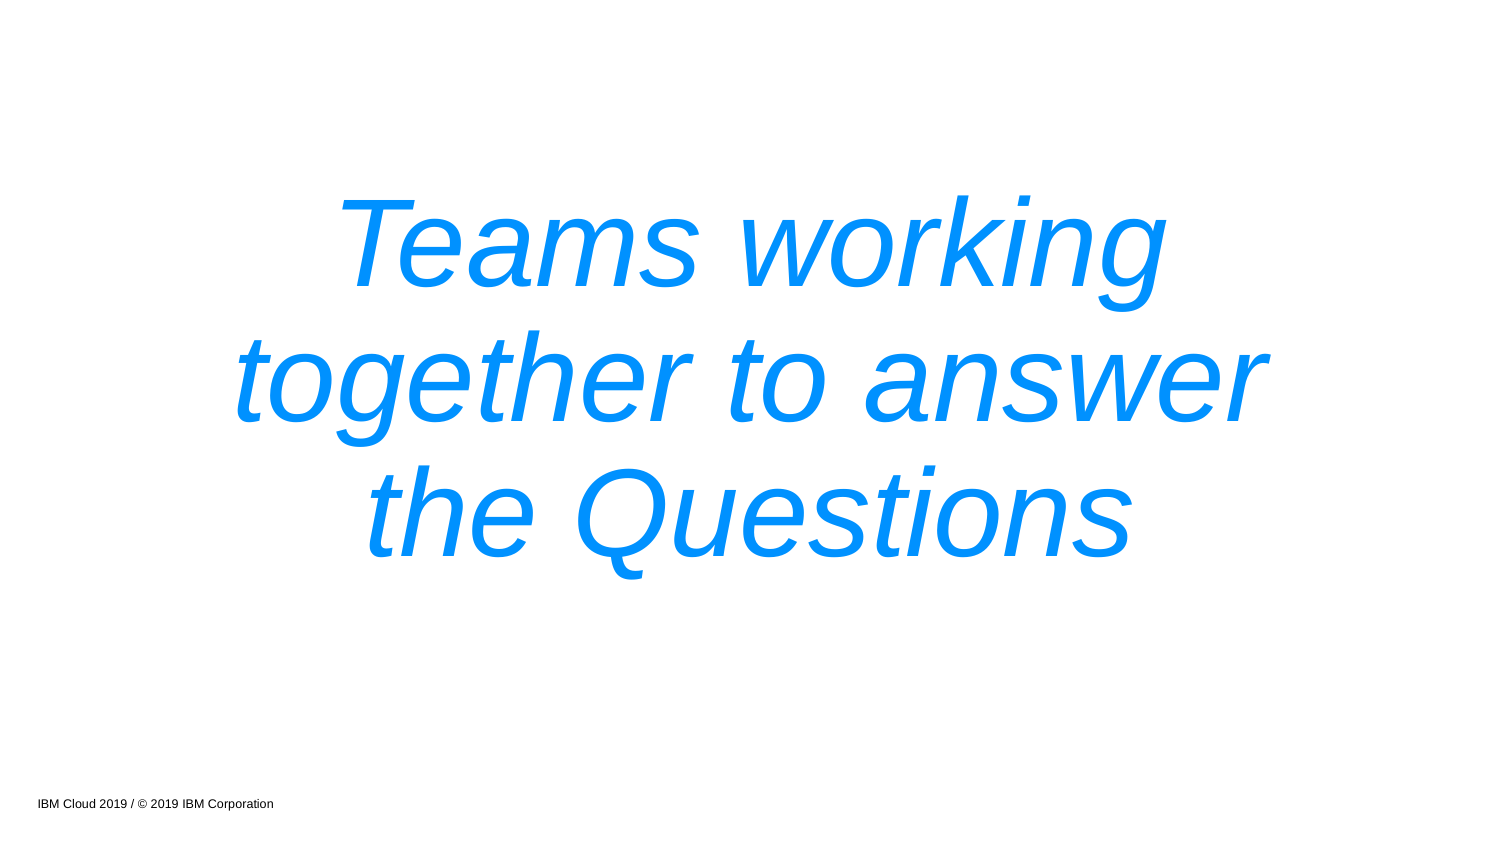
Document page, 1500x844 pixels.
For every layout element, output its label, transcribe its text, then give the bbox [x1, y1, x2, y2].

footer IBM Cloud 2019 / © 2019 IBM Corporation [37, 791, 1088, 815]
text_box Teams working together to answer the Questions [162, 178, 1337, 627]
